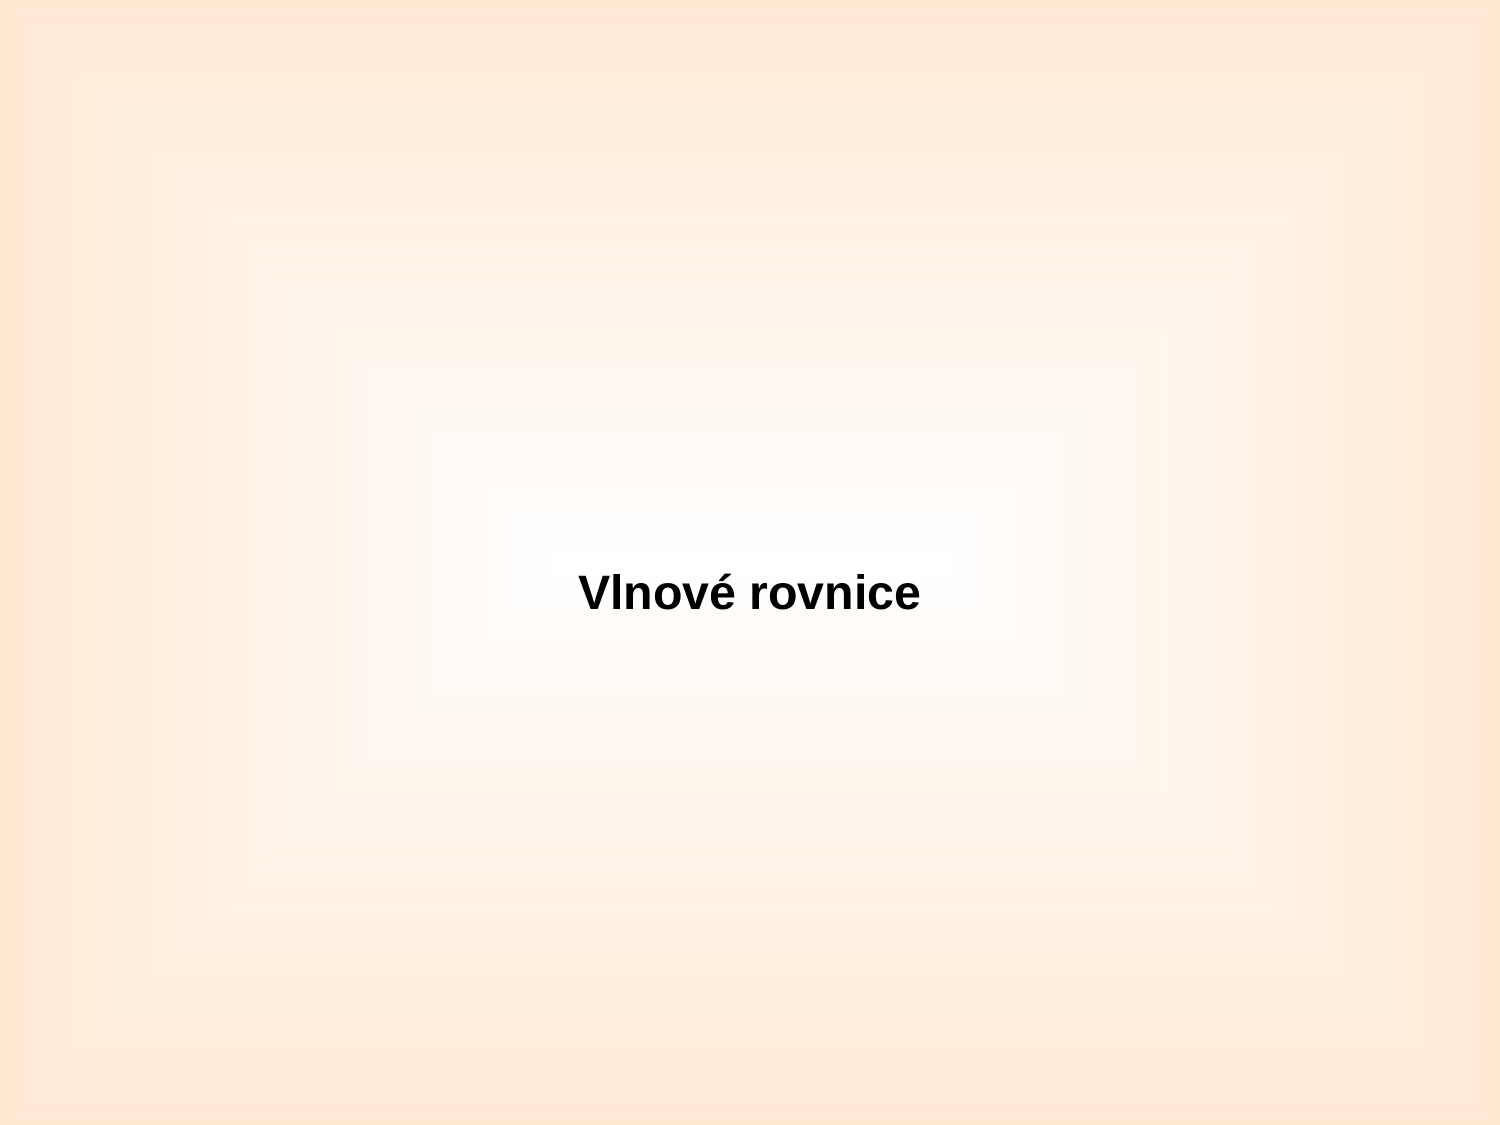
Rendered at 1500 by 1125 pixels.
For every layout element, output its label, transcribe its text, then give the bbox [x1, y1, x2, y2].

text_box Vlnové rovnice [112, 432, 1388, 693]
